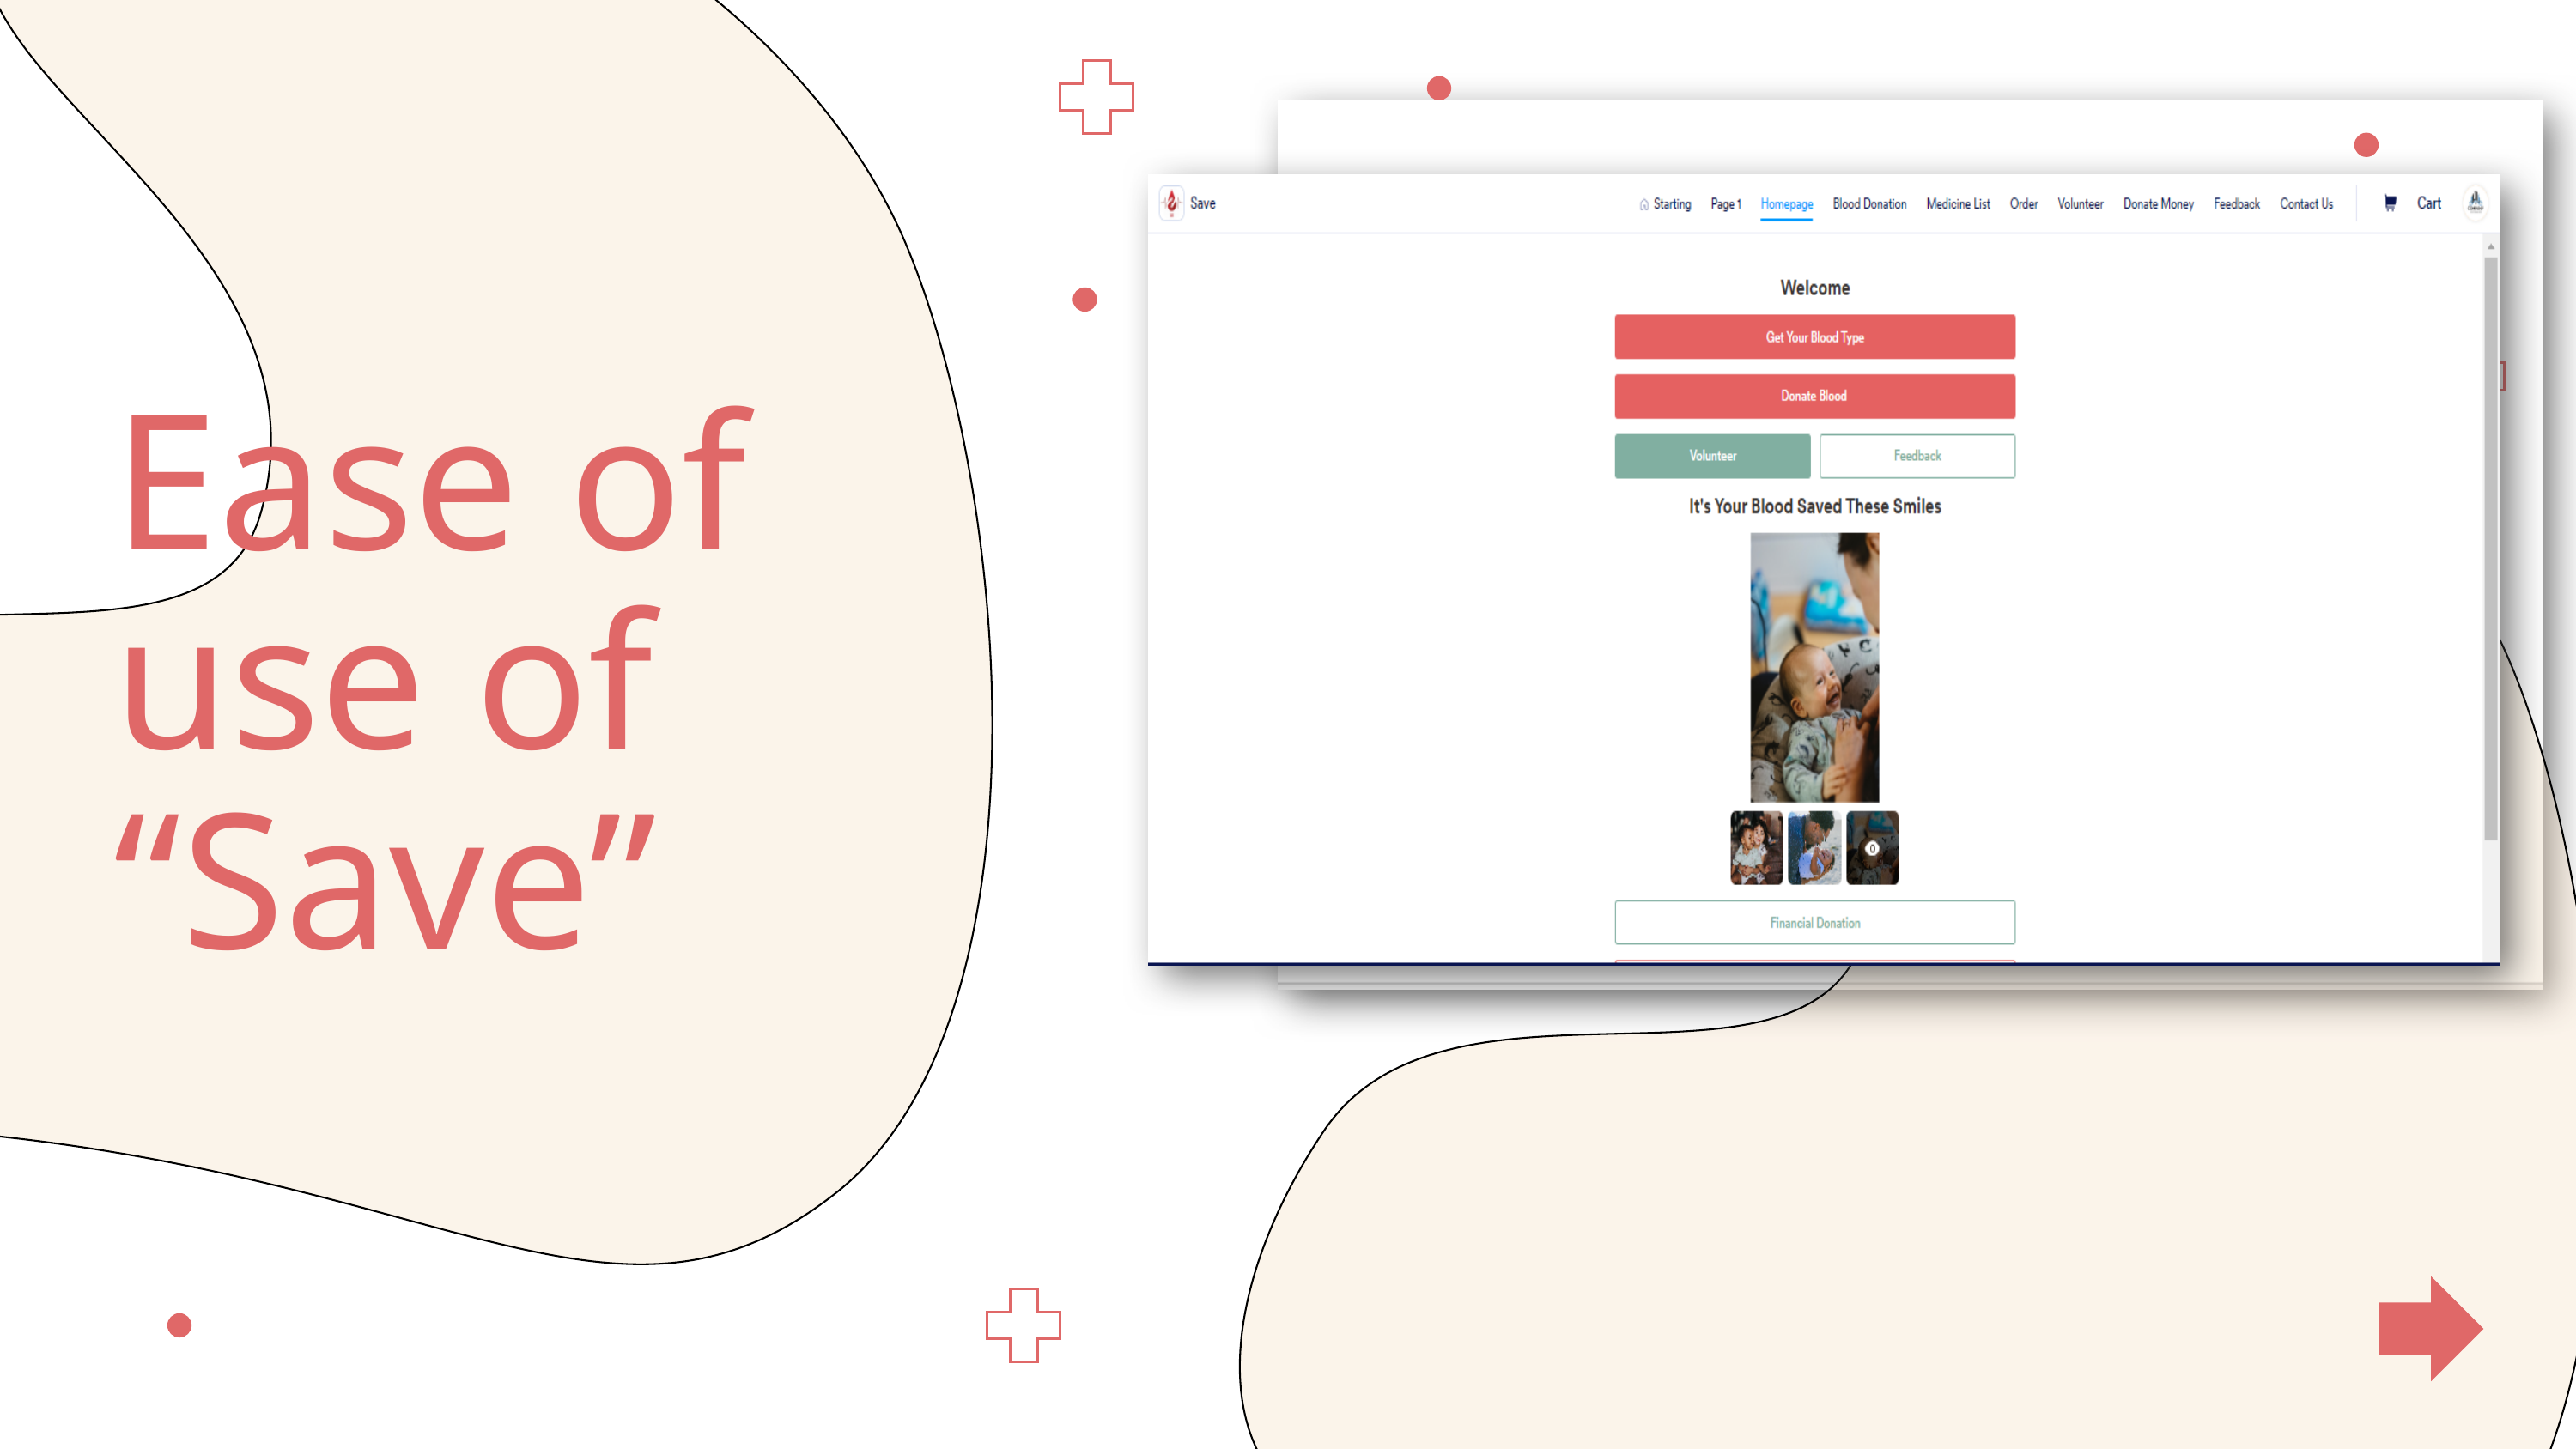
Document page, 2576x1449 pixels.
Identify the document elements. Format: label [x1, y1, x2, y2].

text_box [2378, 1276, 2484, 1382]
text_box [1072, 287, 1098, 312]
text_box [167, 1313, 192, 1338]
text_box [987, 1288, 1061, 1362]
picture [1148, 100, 2543, 991]
text_box [2500, 339, 2505, 414]
text_box [2354, 132, 2379, 158]
text_box [1426, 76, 1452, 101]
text_box [1322, 256, 2576, 1449]
text_box [1060, 60, 1134, 134]
text_box [0, 0, 1037, 1219]
